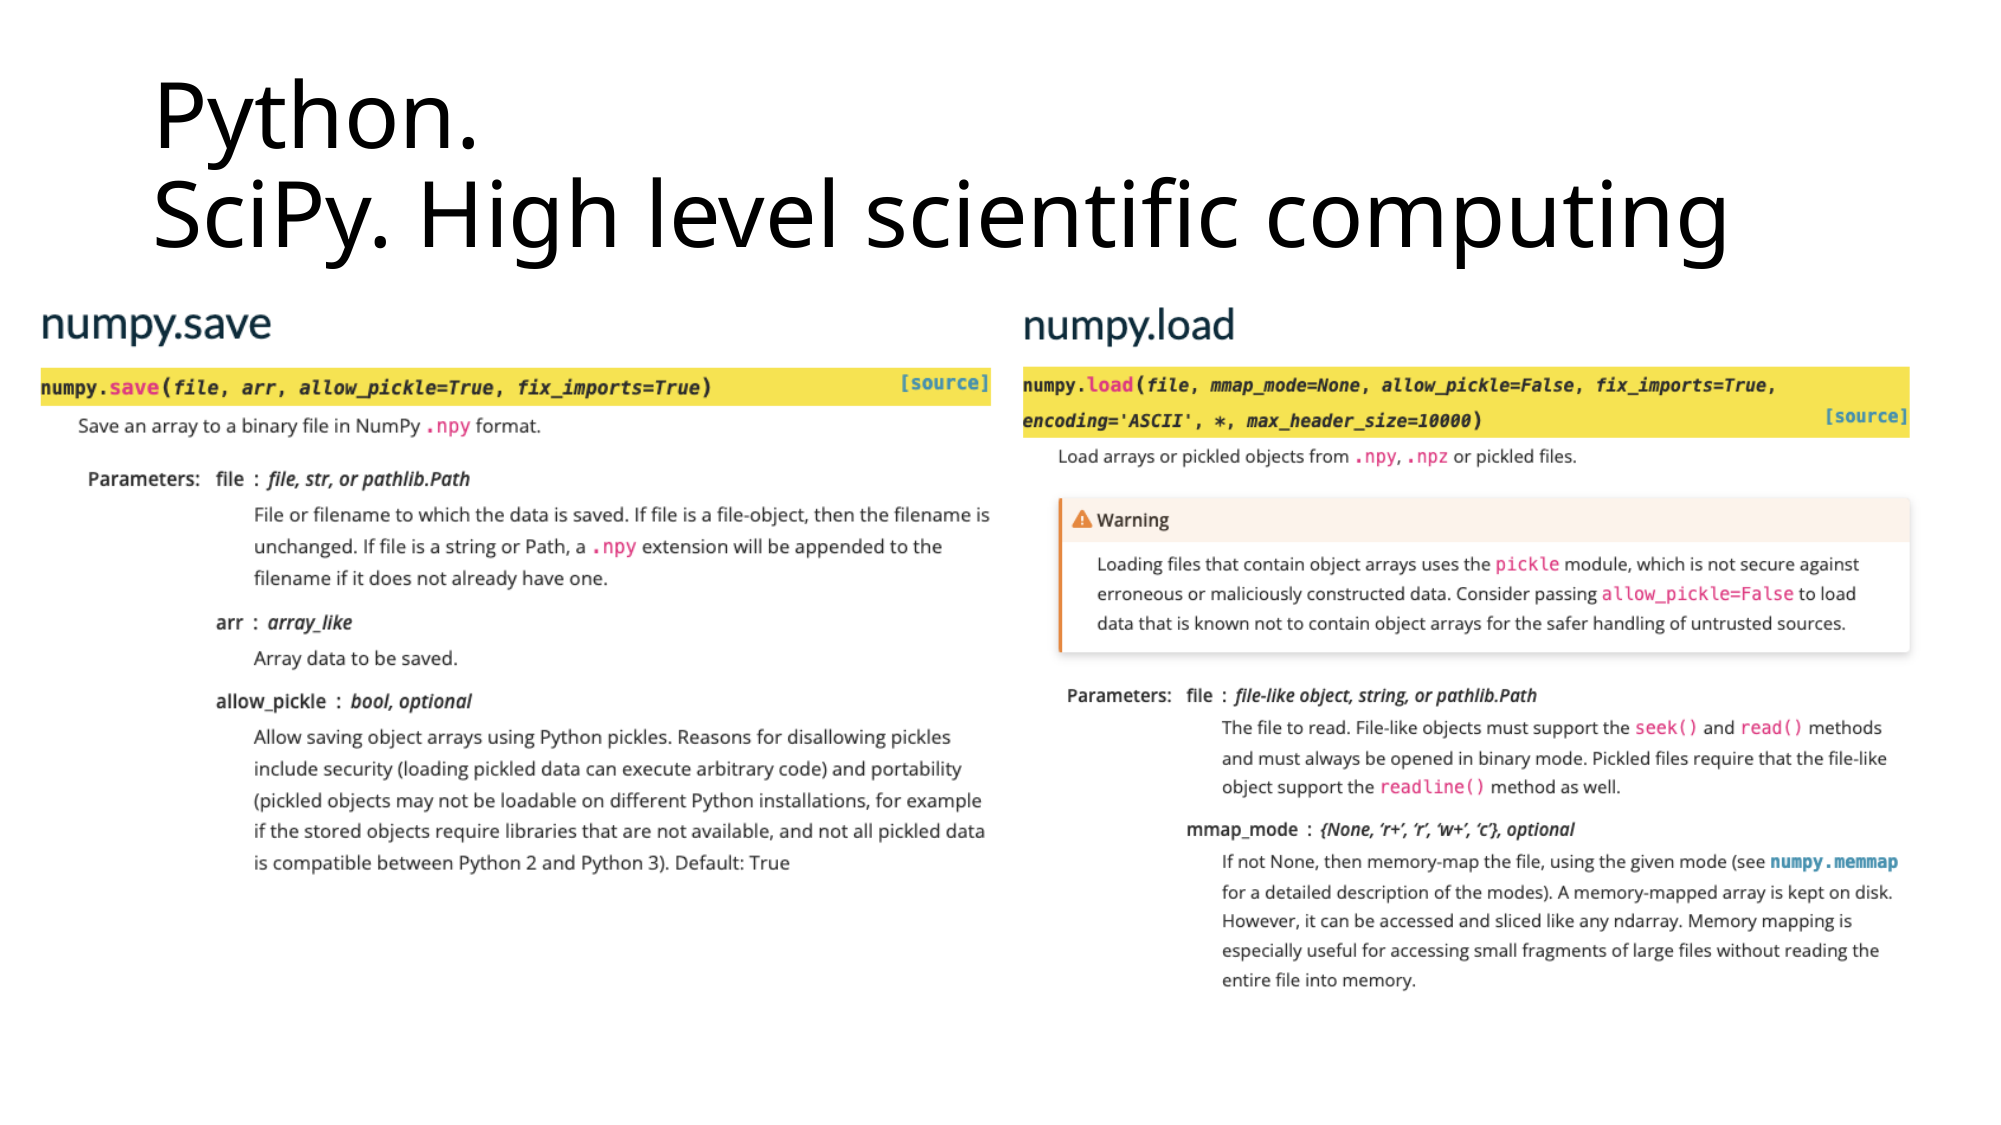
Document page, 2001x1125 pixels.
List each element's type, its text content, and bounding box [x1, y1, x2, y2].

picture [1022, 304, 1924, 996]
title Python. SciPy. High level scientific computing [137, 59, 1863, 278]
picture [27, 293, 1000, 885]
